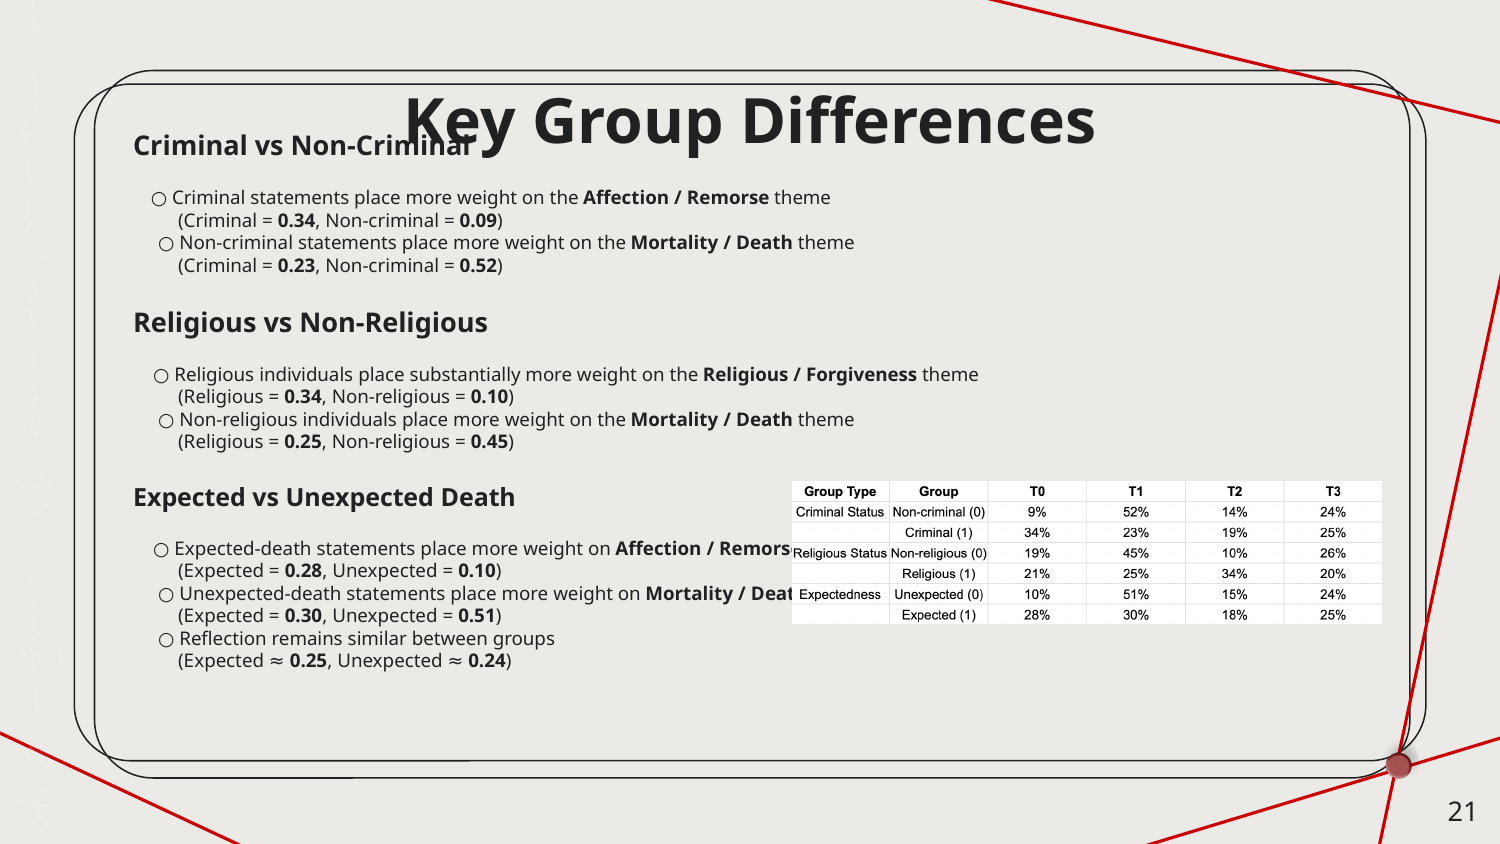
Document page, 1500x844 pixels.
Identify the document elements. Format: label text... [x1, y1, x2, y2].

list Criminal vs Non-Criminal ○ Criminal statements place more weight on the Affection / Remorse theme (Criminal = 0.34, Non-criminal = 0.09) ○ Non-criminal statements place more weight on the Mortality / Death theme (Criminal = 0.23, Non-criminal = 0.52) Religious vs Non-Religious ○ Religious individuals place substantially more weight on the Religious / Forgiveness theme (Religious = 0.34, Non-religious = 0.10) ○ Non-religious individuals place more weight on the Mortality / Death theme (Religious = 0.25, Non-religious = 0.45) Expected vs Unexpected Death ○ Expected-death statements place more weight on Affection / Remorse (Expected = 0.28, Unexpected = 0.10) ○ Unexpected-death statements place more weight on Mortality / Death (Expected = 0.30, Unexpected = 0.51) ○ Reflection remains similar between groups (Expected ≈ 0.25, Unexpected ≈ 0.24) [118, 113, 1382, 762]
picture [1374, 735, 1424, 798]
slide_number ‹#› [1403, 779, 1494, 844]
picture [792, 480, 1383, 624]
title Key Group Differences [118, 63, 1382, 113]
